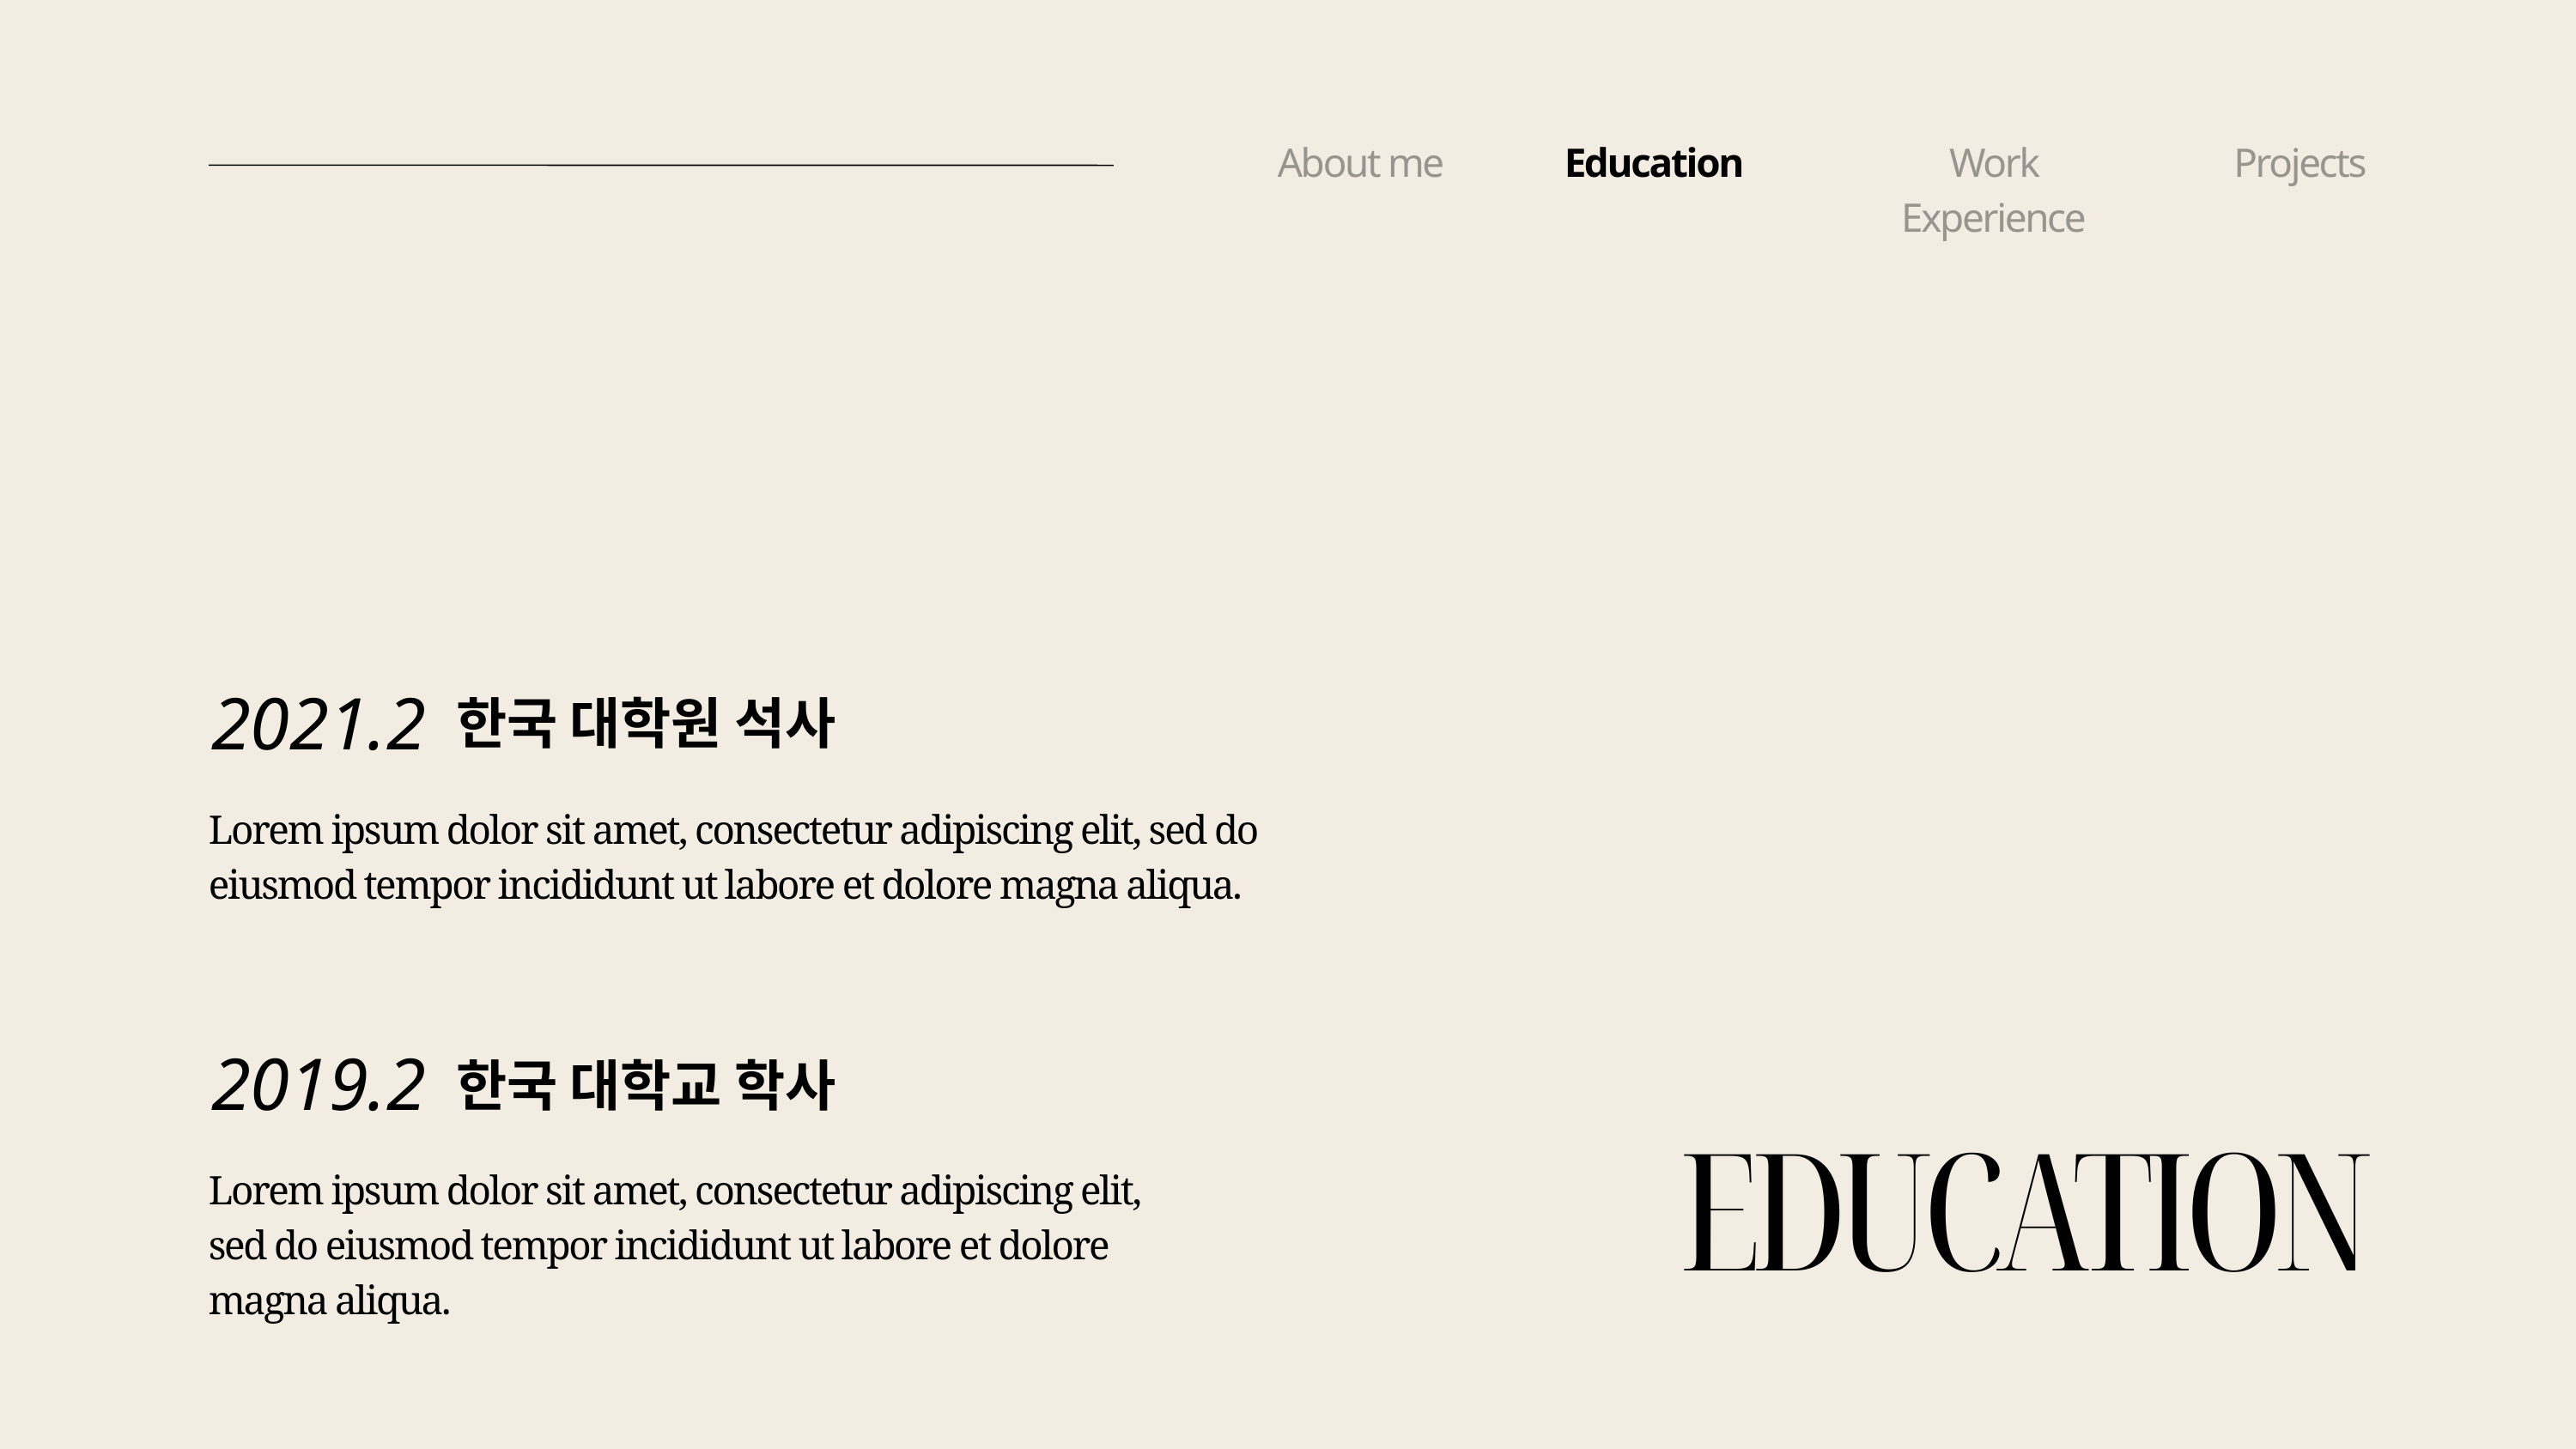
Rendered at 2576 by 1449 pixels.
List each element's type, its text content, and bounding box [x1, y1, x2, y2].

text_box About me [1267, 130, 1455, 185]
text_box 2019.2 [211, 1019, 485, 1125]
text_box EDUCATION [1373, 1076, 2374, 1304]
text_box Lorem ipsum dolor sit amet, consectetur adipiscing elit, sed do eiusmod tempor incididunt ut labore et dolore magna aliqua. [209, 797, 1288, 907]
text_box Work Experience [1854, 130, 2134, 240]
text_box Education [1562, 130, 1747, 185]
text_box Lorem ipsum dolor sit amet, consectetur adipiscing elit, sed do eiusmod tempor incididunt ut labore et dolore magna aliqua. [209, 1157, 1175, 1323]
text_box 한국 대학교 학사 [456, 1035, 919, 1118]
text_box Projects [2224, 130, 2367, 185]
text_box 2021.2 [211, 658, 485, 764]
text_box 한국 대학원 석사 [456, 673, 919, 755]
